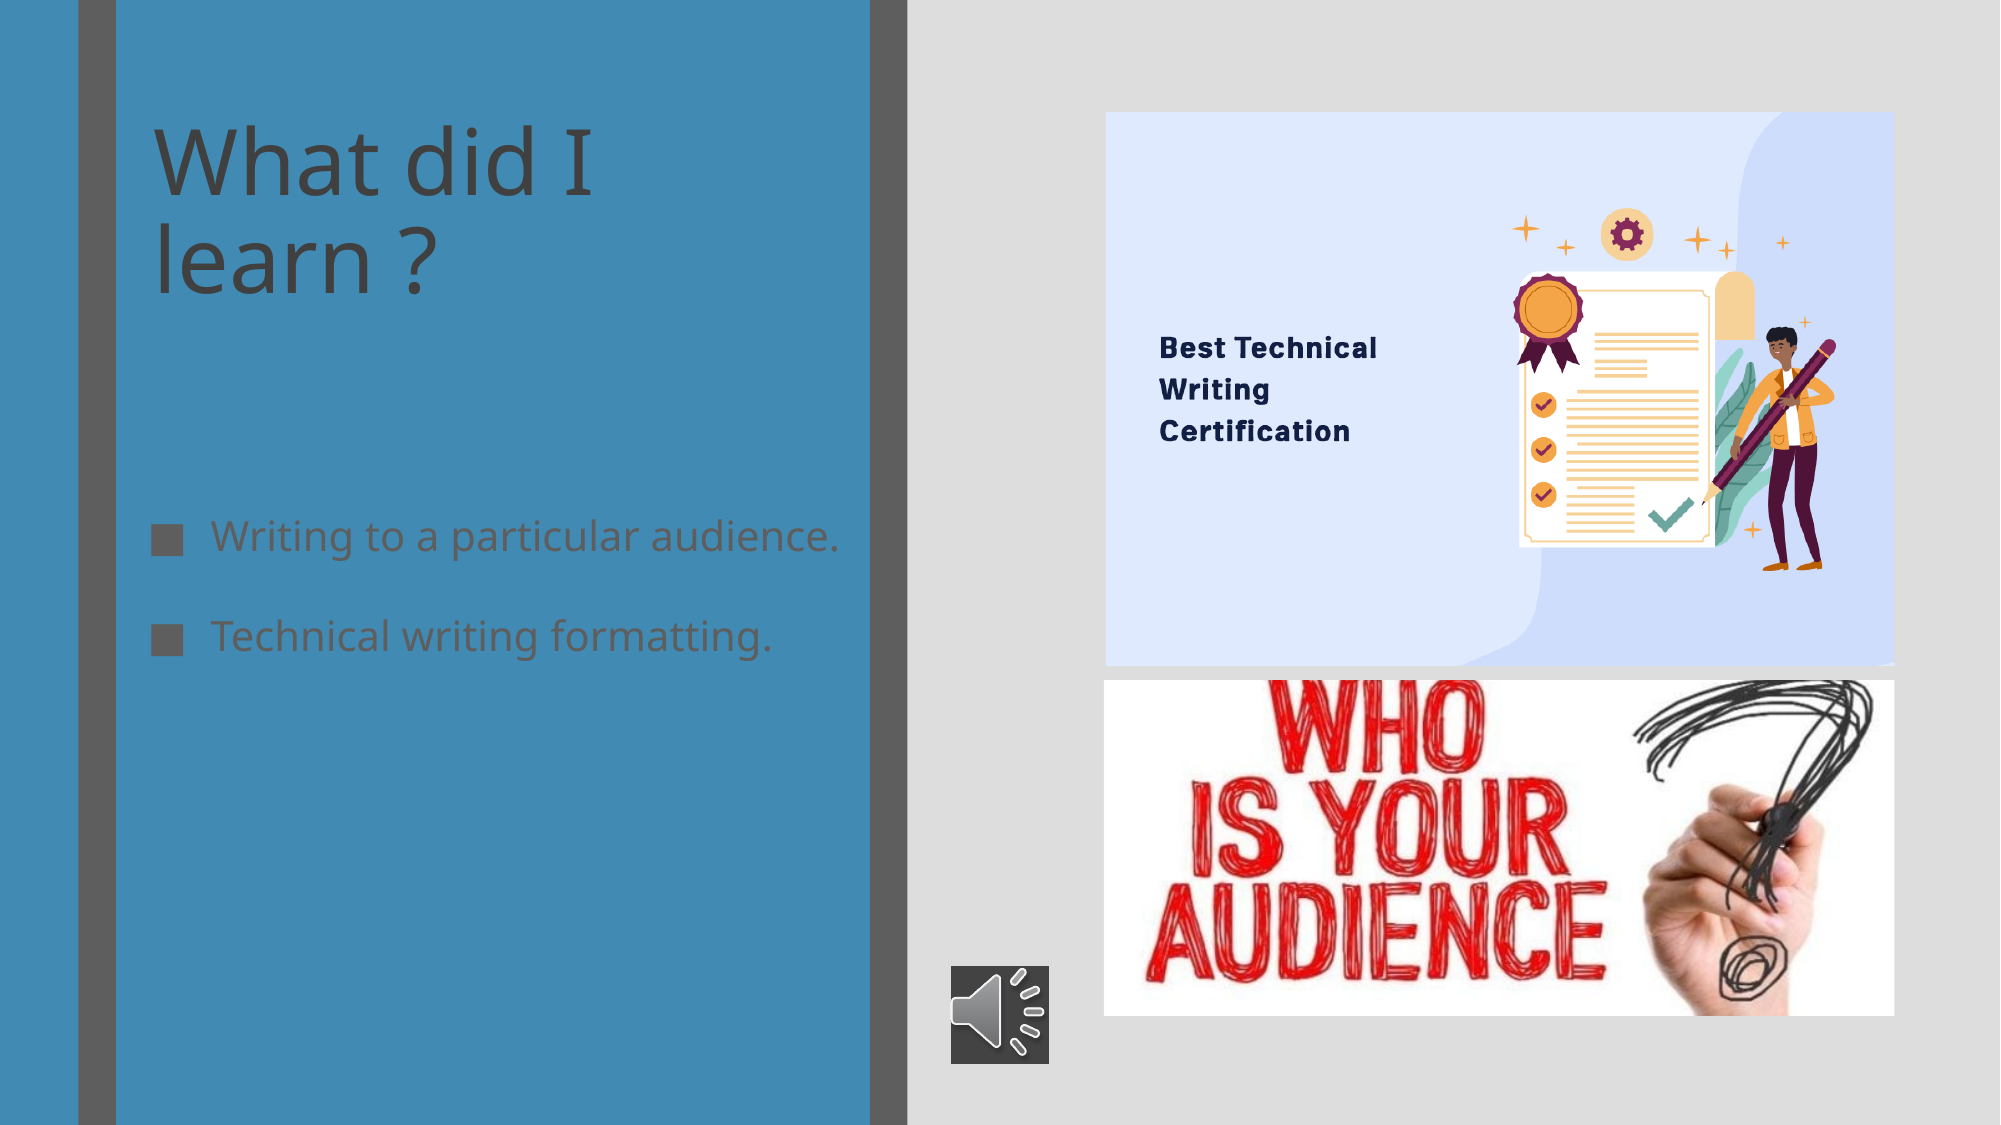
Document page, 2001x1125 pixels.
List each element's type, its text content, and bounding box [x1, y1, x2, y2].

picture [949, 964, 1050, 1065]
list Writing to a particular audience. Technical writing formatting. [132, 477, 911, 1065]
title What did I learn ? [138, 110, 911, 354]
text_box [76, 0, 119, 1125]
picture [1106, 112, 1895, 666]
picture [1103, 679, 1895, 1016]
